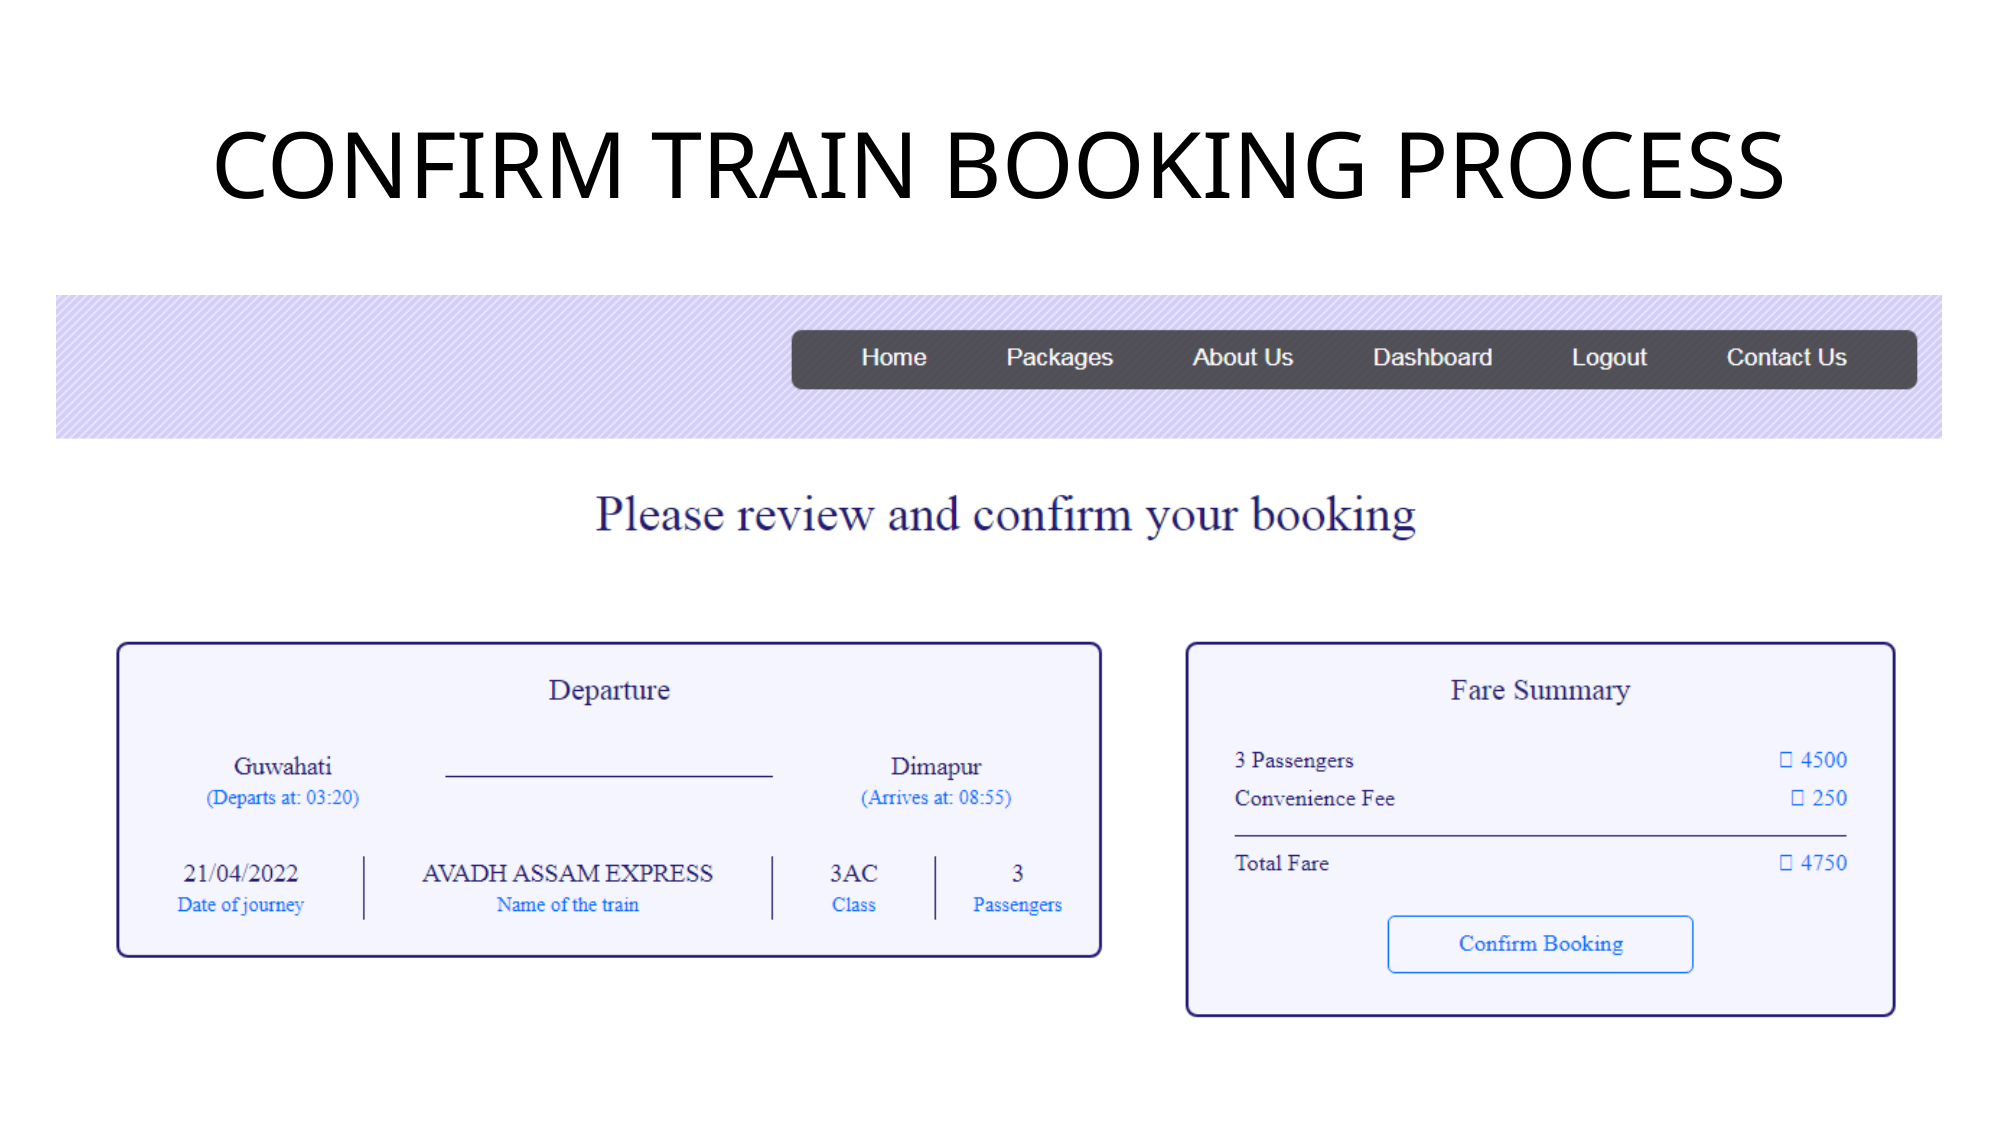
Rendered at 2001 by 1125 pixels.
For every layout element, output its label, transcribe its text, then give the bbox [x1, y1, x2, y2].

picture [56, 295, 1942, 1061]
title CONFIRM TRAIN BOOKING PROCESS [137, 59, 1863, 278]
